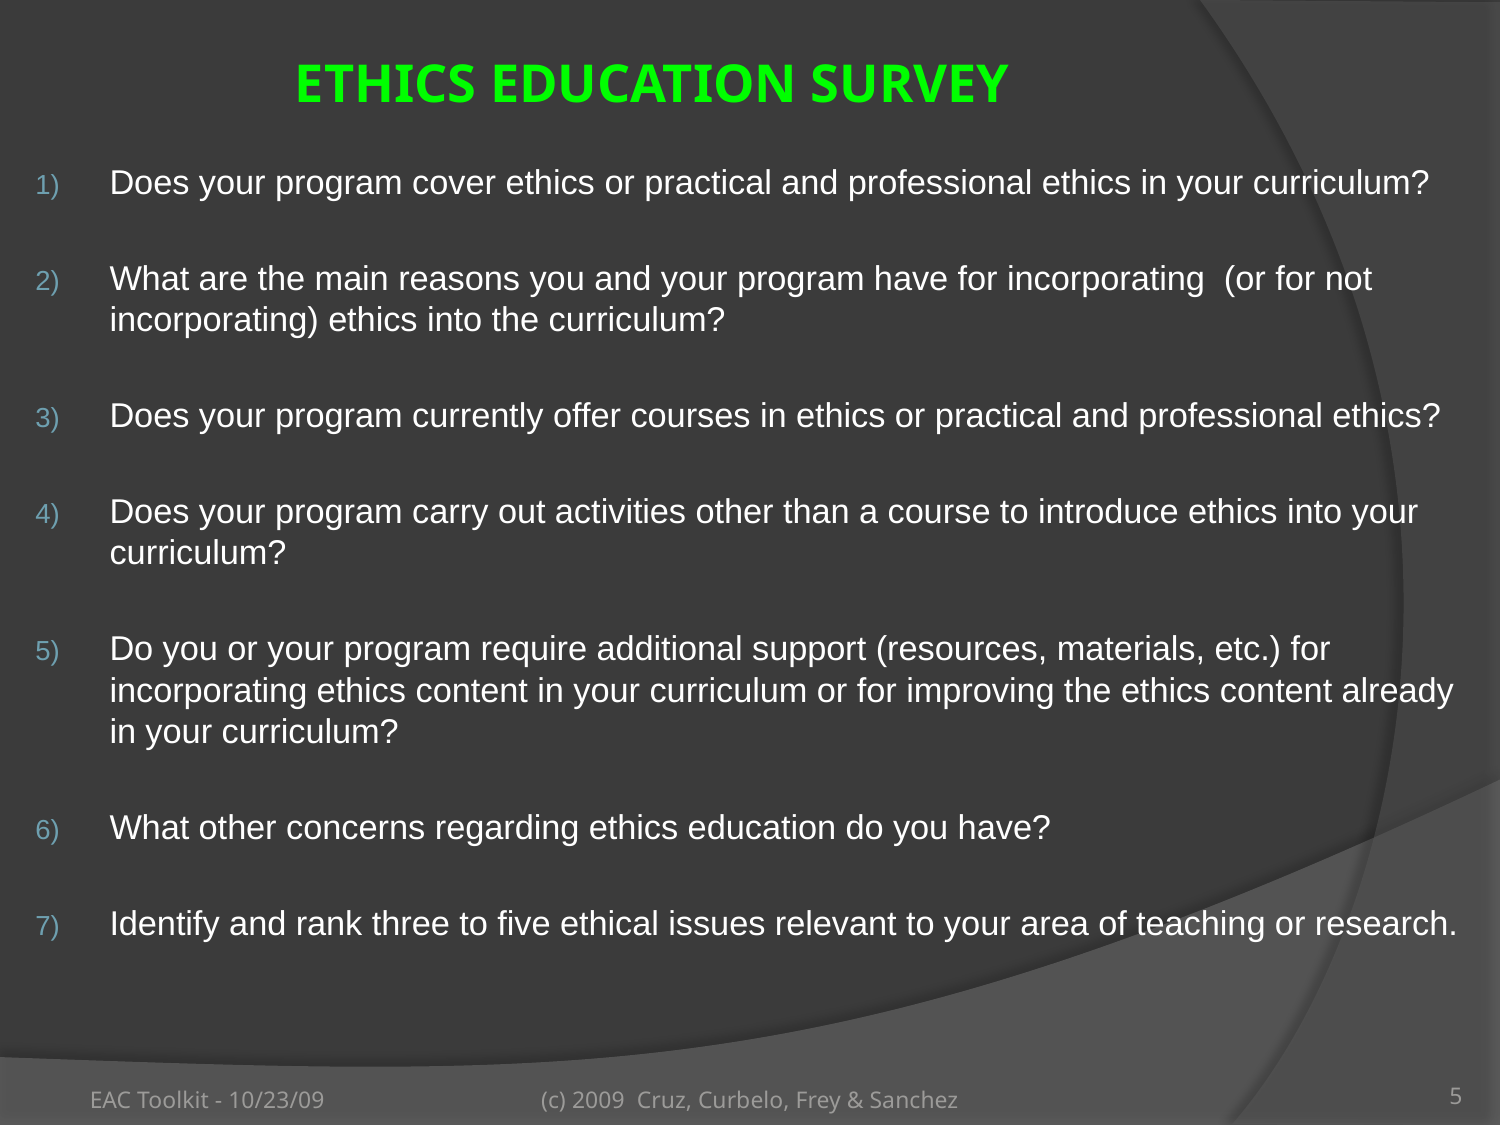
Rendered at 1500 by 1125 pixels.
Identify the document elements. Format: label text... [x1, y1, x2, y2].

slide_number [75, 1053, 425, 1114]
title Ethics Education Survey [287, 22, 1145, 141]
list Does your program cover ethics or practical and professional ethics in your curriculum? What are the main reasons you and your program have for incorporating (or for not incorporating) ethics into the curriculum? Does your program currently offer courses in ethics or practical and professional ethics? Does your program carry out activities other than a course to introduce ethics into your curriculum? Do you or your program require additional support (resources, materials, etc.) for incorporating ethics content in your curriculum or for improving the ethics content already in your curriculum? What other concerns regarding ethics education do you have? Identify and rank three to five ethical issues relevant to your area of teaching or research. [15, 152, 1477, 1077]
slide_number 5 [1337, 1053, 1463, 1114]
footer (c) 2009 Cruz, Curbelo, Frey & Sanchez [512, 1053, 988, 1114]
